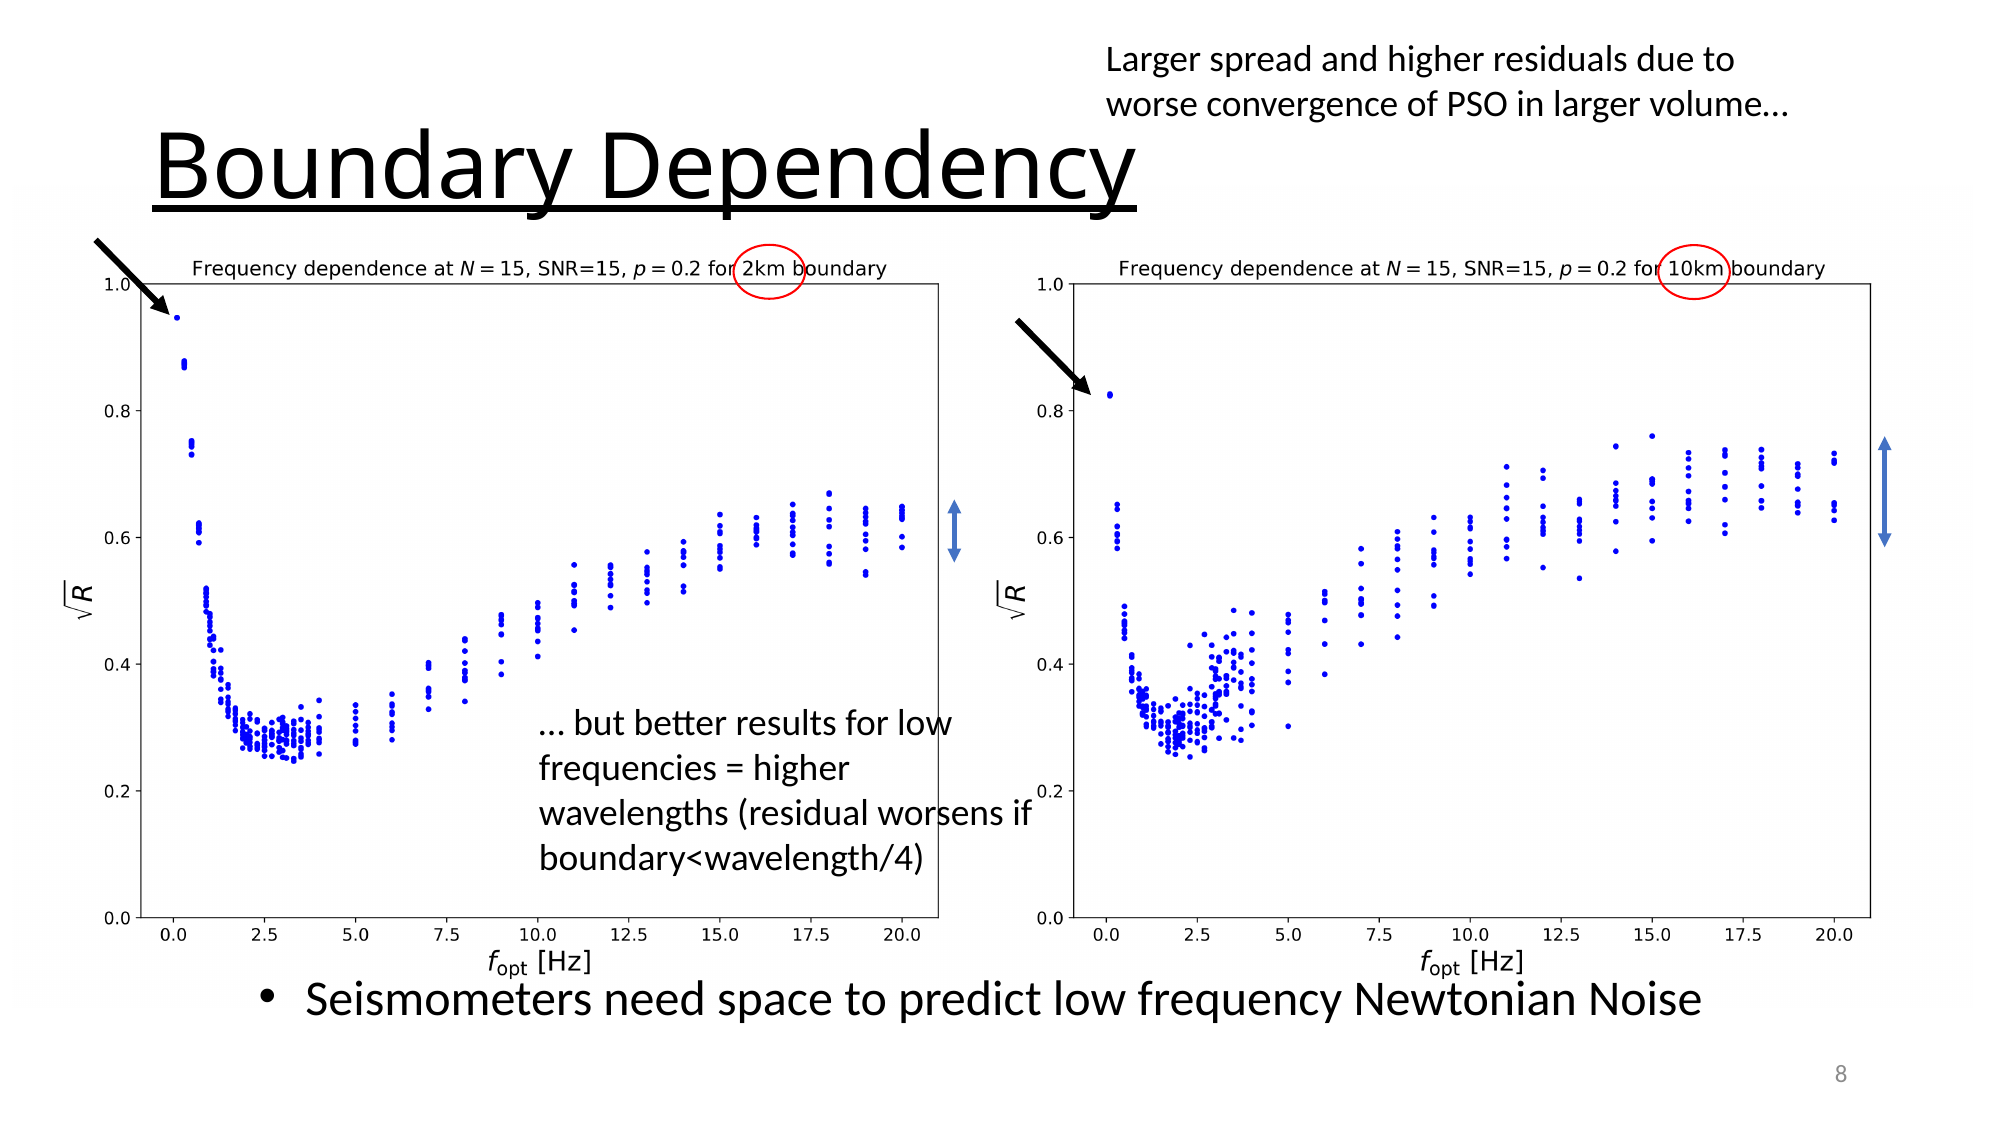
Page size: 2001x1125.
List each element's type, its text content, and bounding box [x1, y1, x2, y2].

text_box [95, 239, 170, 315]
text_box Seismometers need space to predict low frequency Newtonian Noise [243, 1008, 1757, 1034]
picture [12, 185, 1973, 1008]
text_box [1016, 319, 1091, 395]
slide_number 8 [1412, 1042, 1863, 1103]
title Boundary Dependency [137, 59, 1863, 185]
text_box Larger spread and higher residuals due to worse convergence of PSO in larger volume… [1090, 26, 1809, 132]
